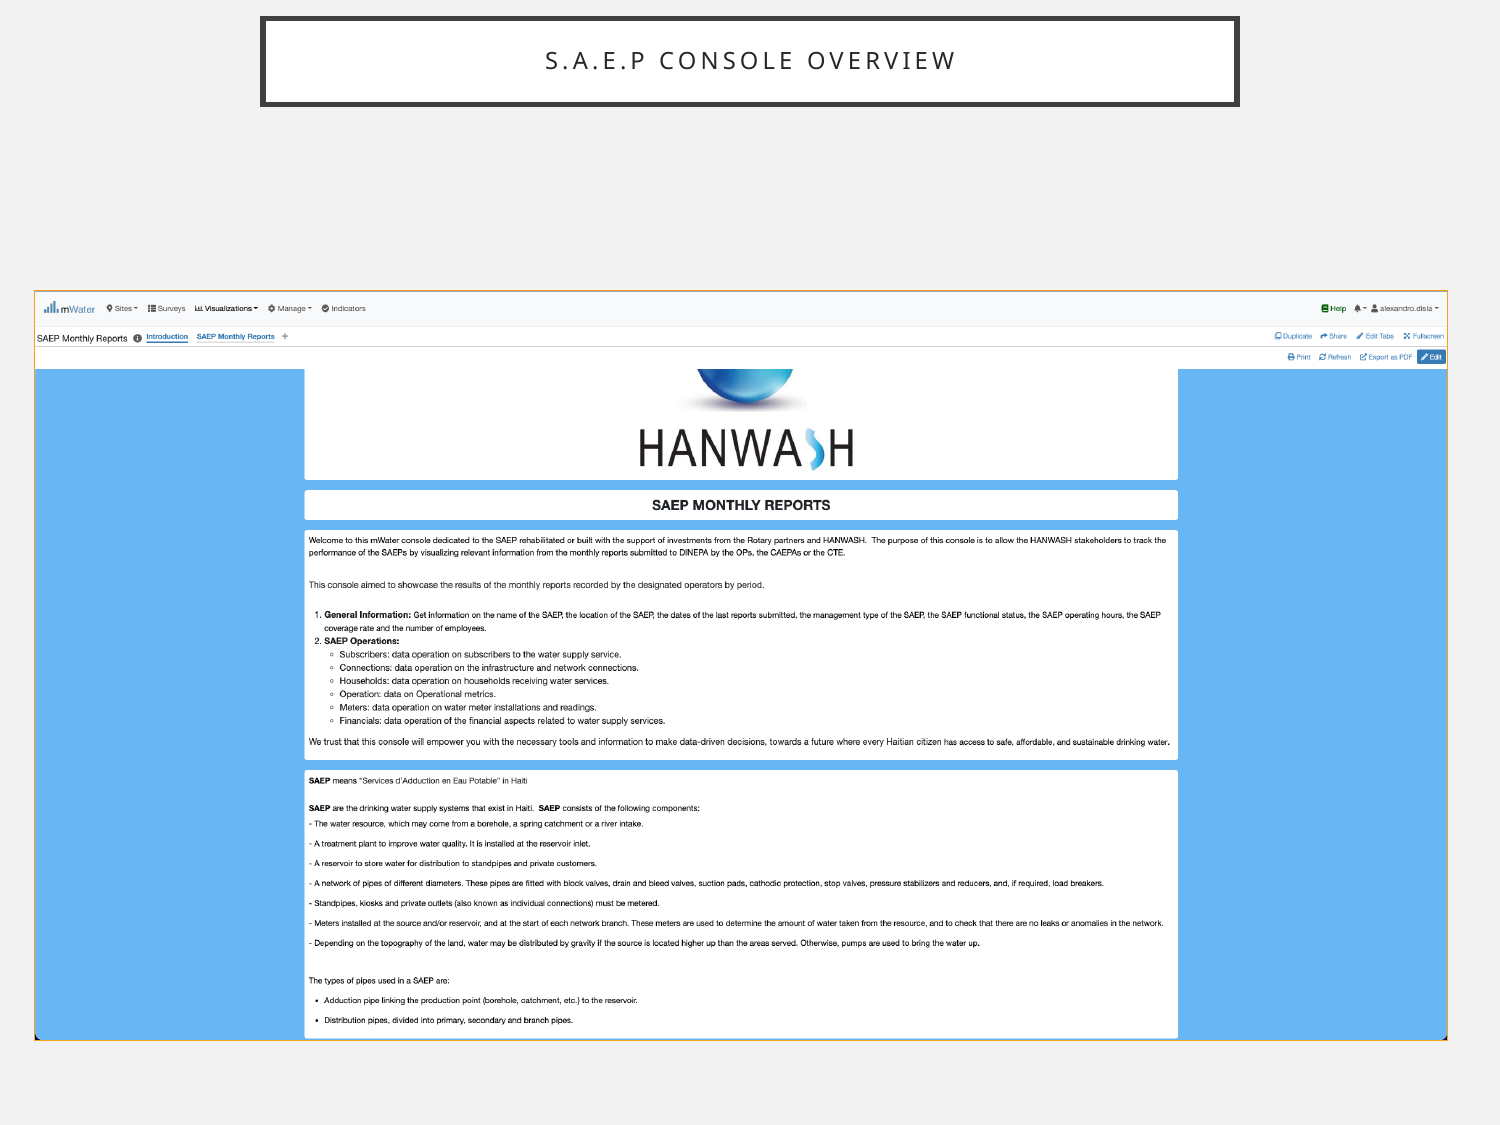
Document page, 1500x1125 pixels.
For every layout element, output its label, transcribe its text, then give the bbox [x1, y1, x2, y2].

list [33, 290, 1448, 1041]
title S.A.E.P Console overview [260, 16, 1240, 107]
